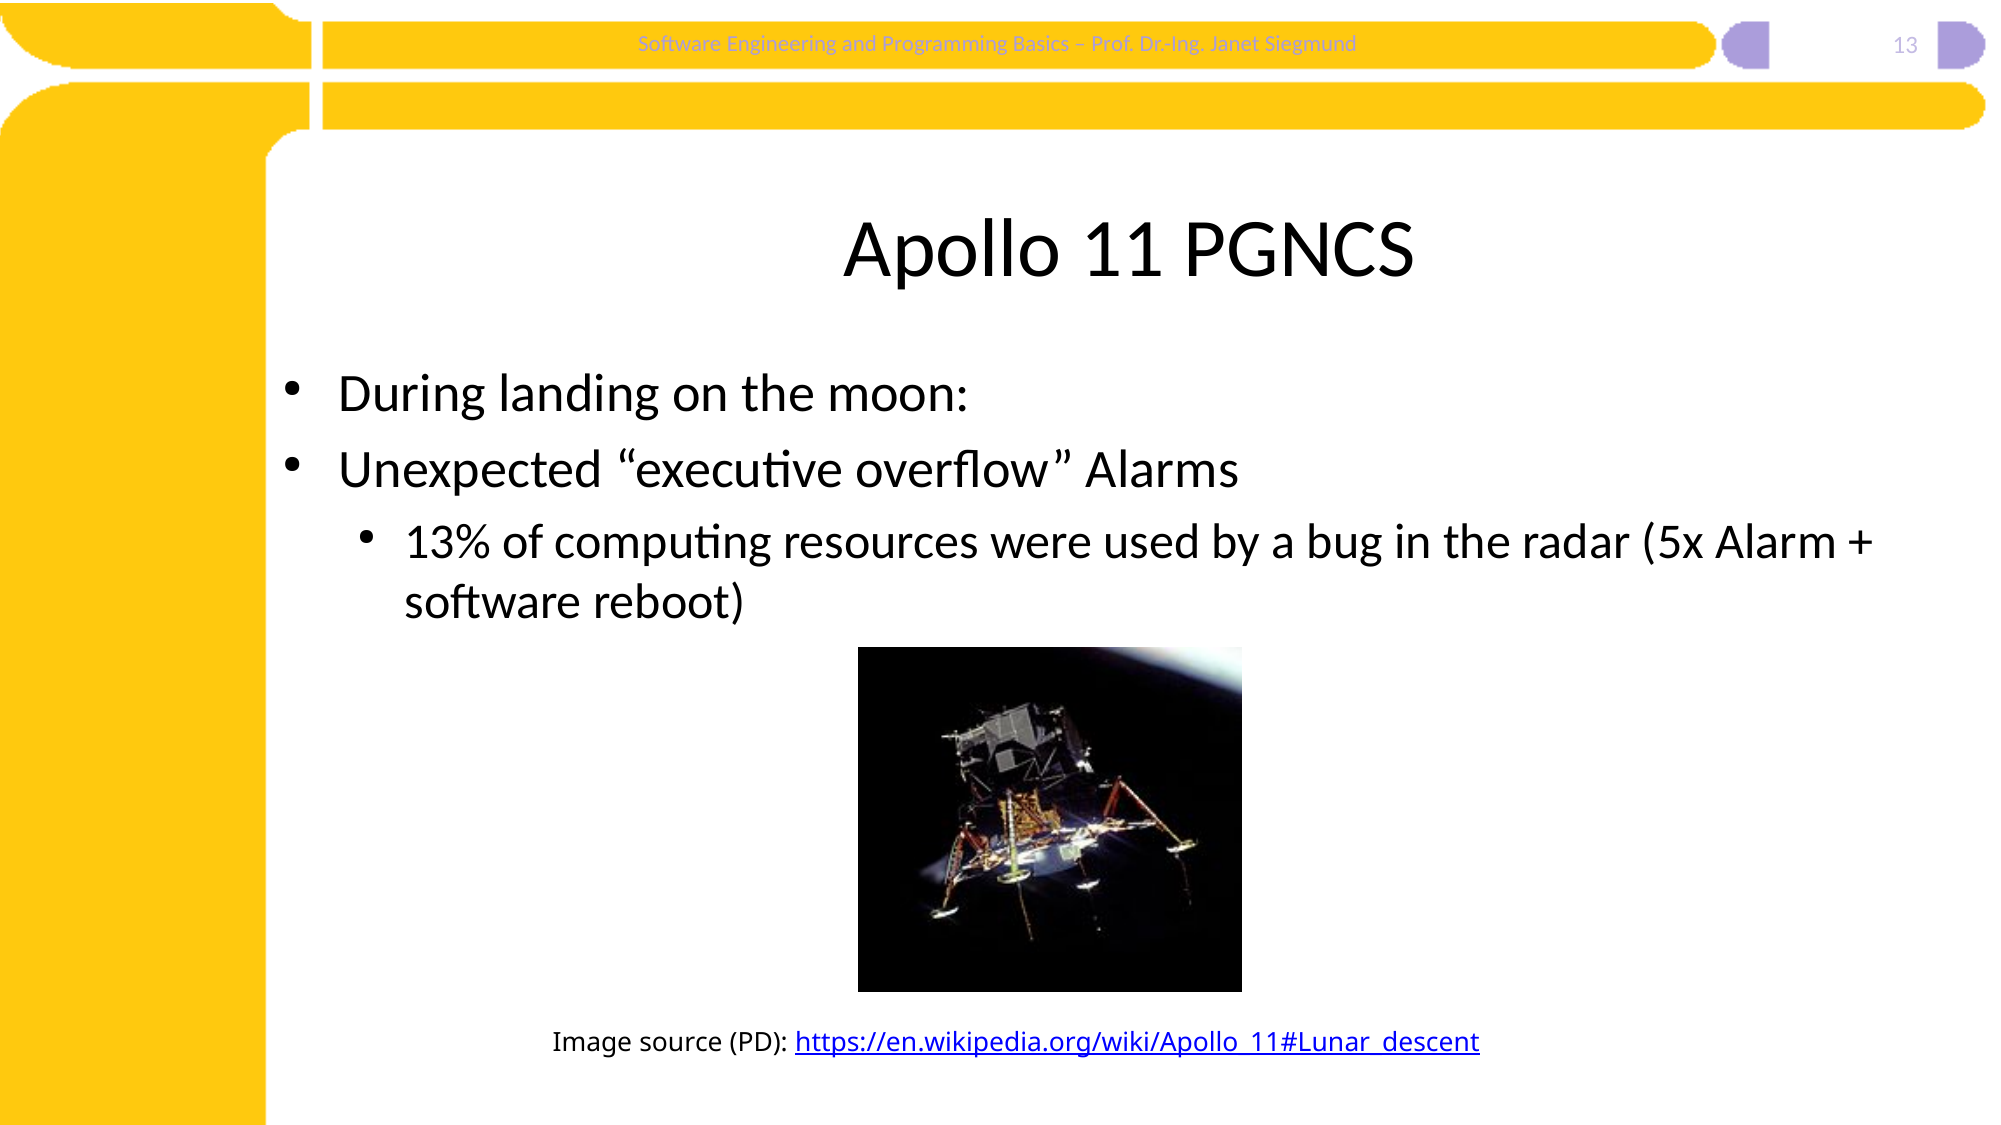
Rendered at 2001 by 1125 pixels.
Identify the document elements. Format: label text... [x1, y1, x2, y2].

picture [0, 3, 1999, 1125]
slide_number 13 [1767, 20, 1934, 67]
title Apollo 11 PGNCS [267, 149, 1993, 338]
text_box Image source (PD): https://en.wikipedia.org/wiki/Apollo_11#Lunar_descent [539, 1017, 1909, 1070]
list During landing on the moon: Unexpected “executive overflow” Alarms 13% of computing resources were used by a bug in the radar (5x Alarm + software reboot) [267, 349, 1993, 1104]
